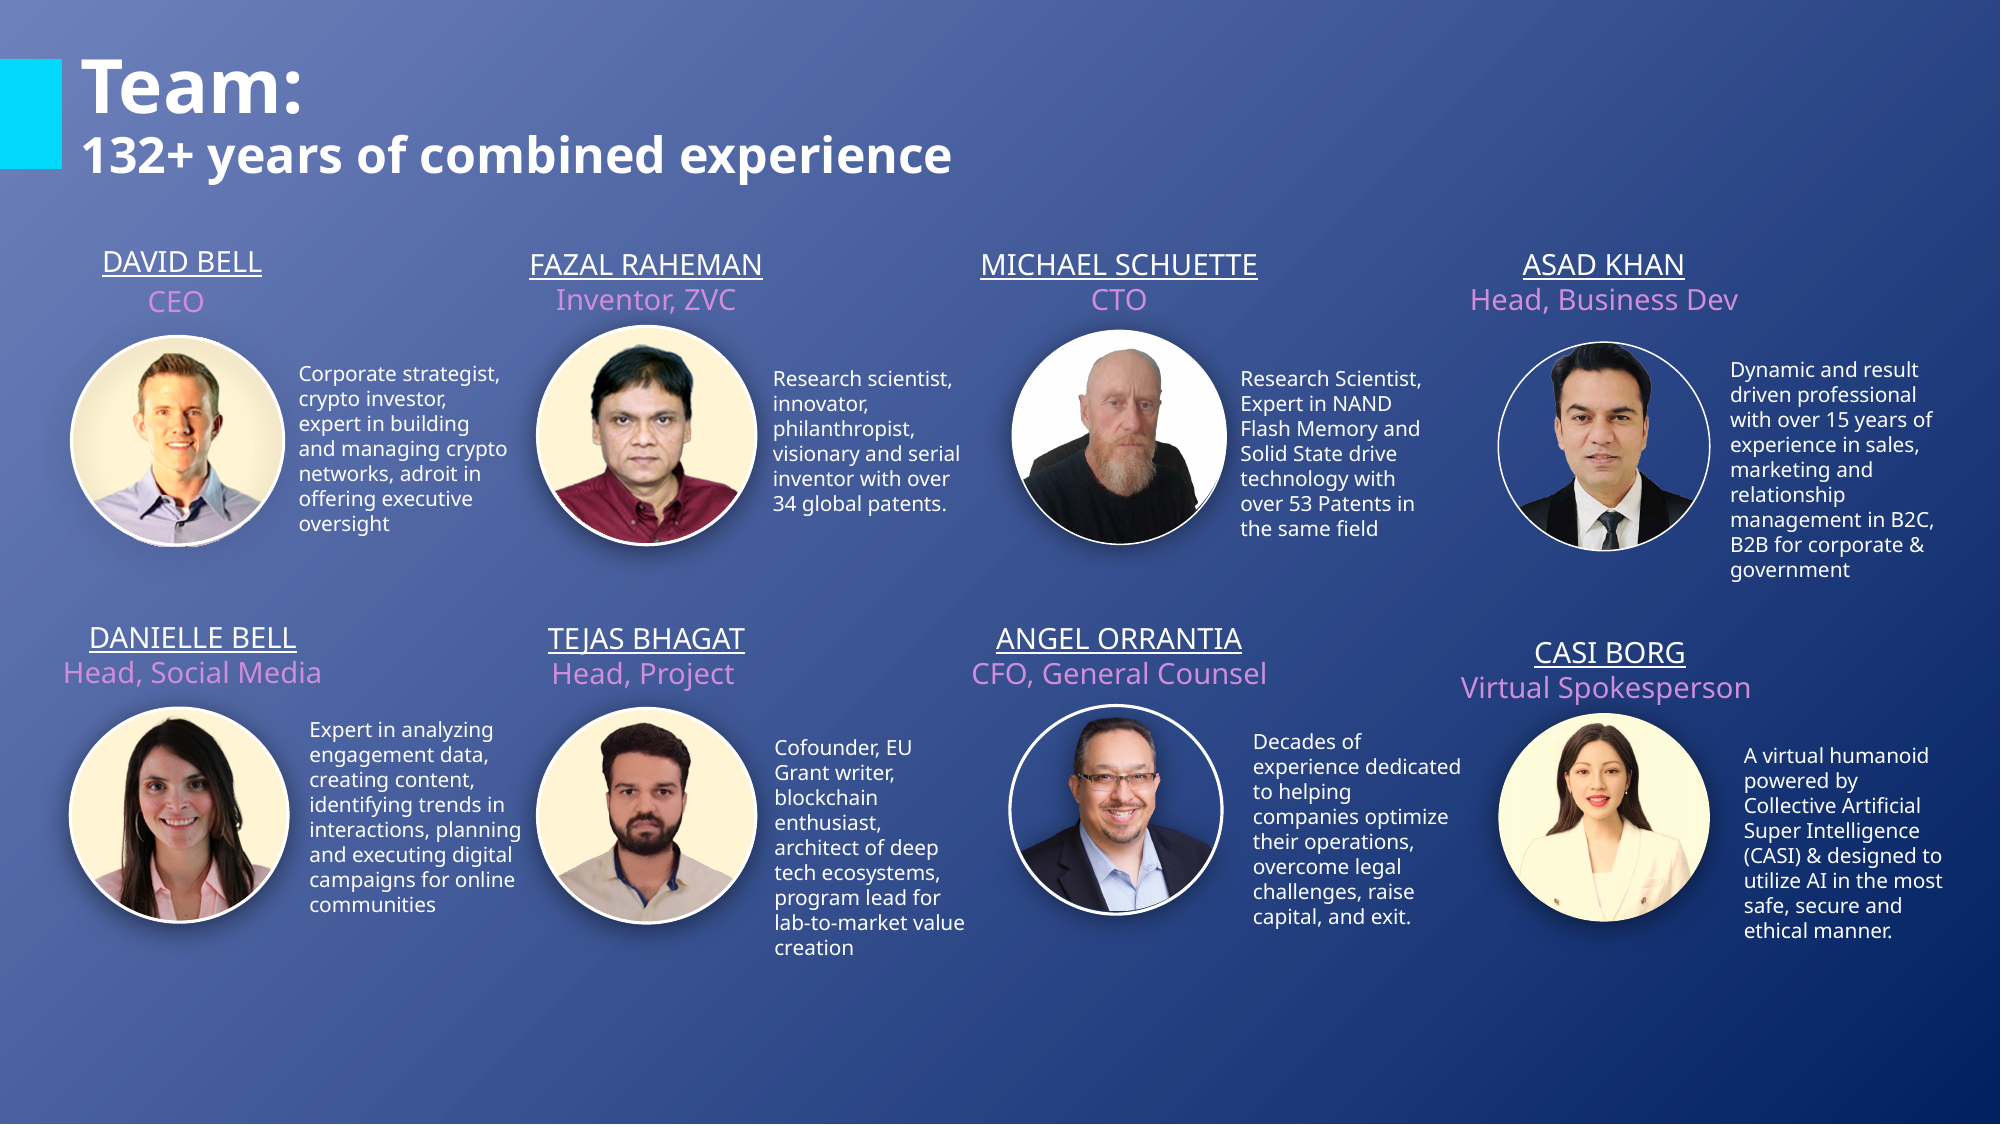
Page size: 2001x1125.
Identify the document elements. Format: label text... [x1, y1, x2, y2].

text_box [552, 612, 983, 924]
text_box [500, 226, 983, 545]
text_box Team: 132+ years of combined experience [80, 45, 1108, 188]
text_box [18, 598, 548, 927]
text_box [1439, 626, 1969, 928]
picture [1014, 335, 1227, 545]
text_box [1393, 225, 1970, 592]
picture [1498, 341, 1710, 551]
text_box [0, 222, 524, 547]
text_box [0, 0, 2000, 1124]
text_box [0, 59, 62, 170]
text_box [948, 612, 1479, 914]
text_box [983, 225, 1392, 541]
